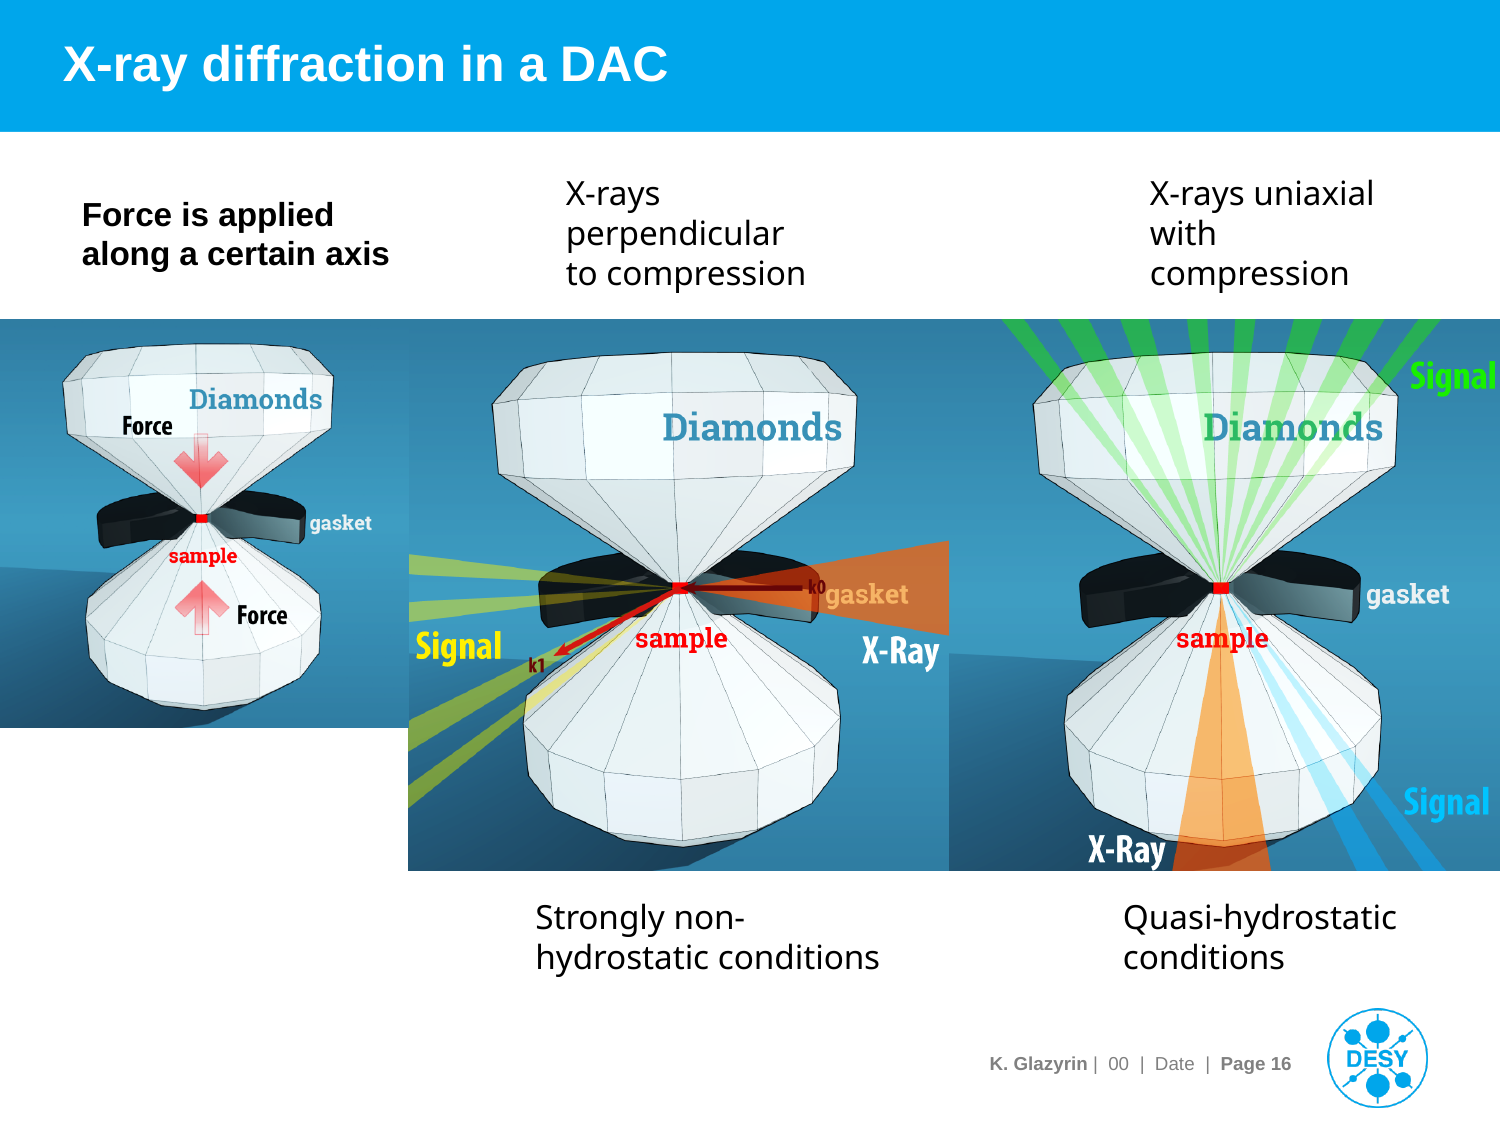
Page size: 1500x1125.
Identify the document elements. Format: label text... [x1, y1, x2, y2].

title X-ray diffraction in a DAC [47, 16, 1446, 107]
picture [1330, 1011, 1426, 1106]
text_box Strongly non-hydrostatic conditions [520, 888, 923, 984]
text_box X-rays perpendicular to compression [551, 165, 823, 300]
text_box Force is applied along a certain axis [67, 185, 411, 280]
picture [1387, 1008, 1428, 1046]
picture [1327, 1068, 1365, 1108]
picture [0, 319, 1500, 871]
picture [1327, 1008, 1368, 1049]
text_box Quasi-hydrostatic conditions [1108, 888, 1446, 984]
text_box X-rays uniaxial with compression [1135, 165, 1407, 300]
picture [1391, 1071, 1428, 1108]
